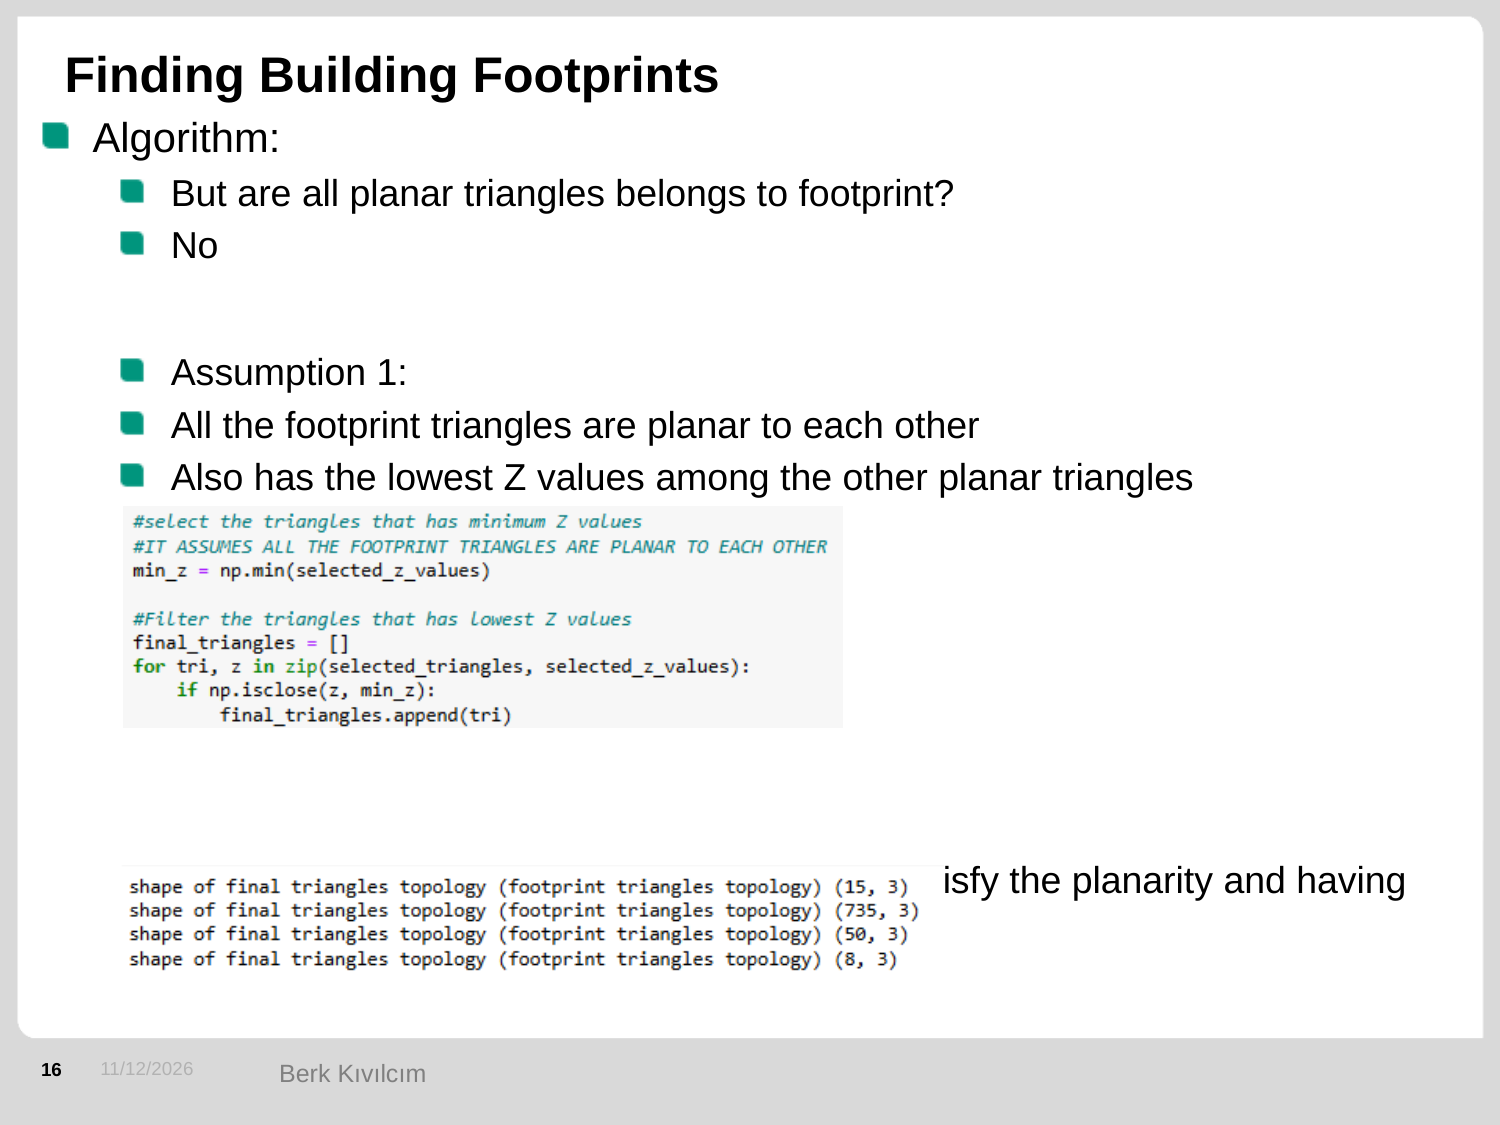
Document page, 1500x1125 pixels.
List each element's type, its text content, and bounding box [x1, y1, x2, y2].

list Algorithm: But are all planar triangles belongs to footprint? No Assumption 1: All the footprint triangles are planar to each other Also has the lowest Z values among the other planar triangles For example, for the first object, 15 triangle satisfy the planarity and having the lowest Z values [40, 111, 1460, 915]
title Finding Building Footprints [64, 9, 1199, 103]
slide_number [100, 1057, 272, 1117]
picture [0, 0, 1500, 1125]
footer Berk Kıvılcım [278, 1056, 977, 1117]
